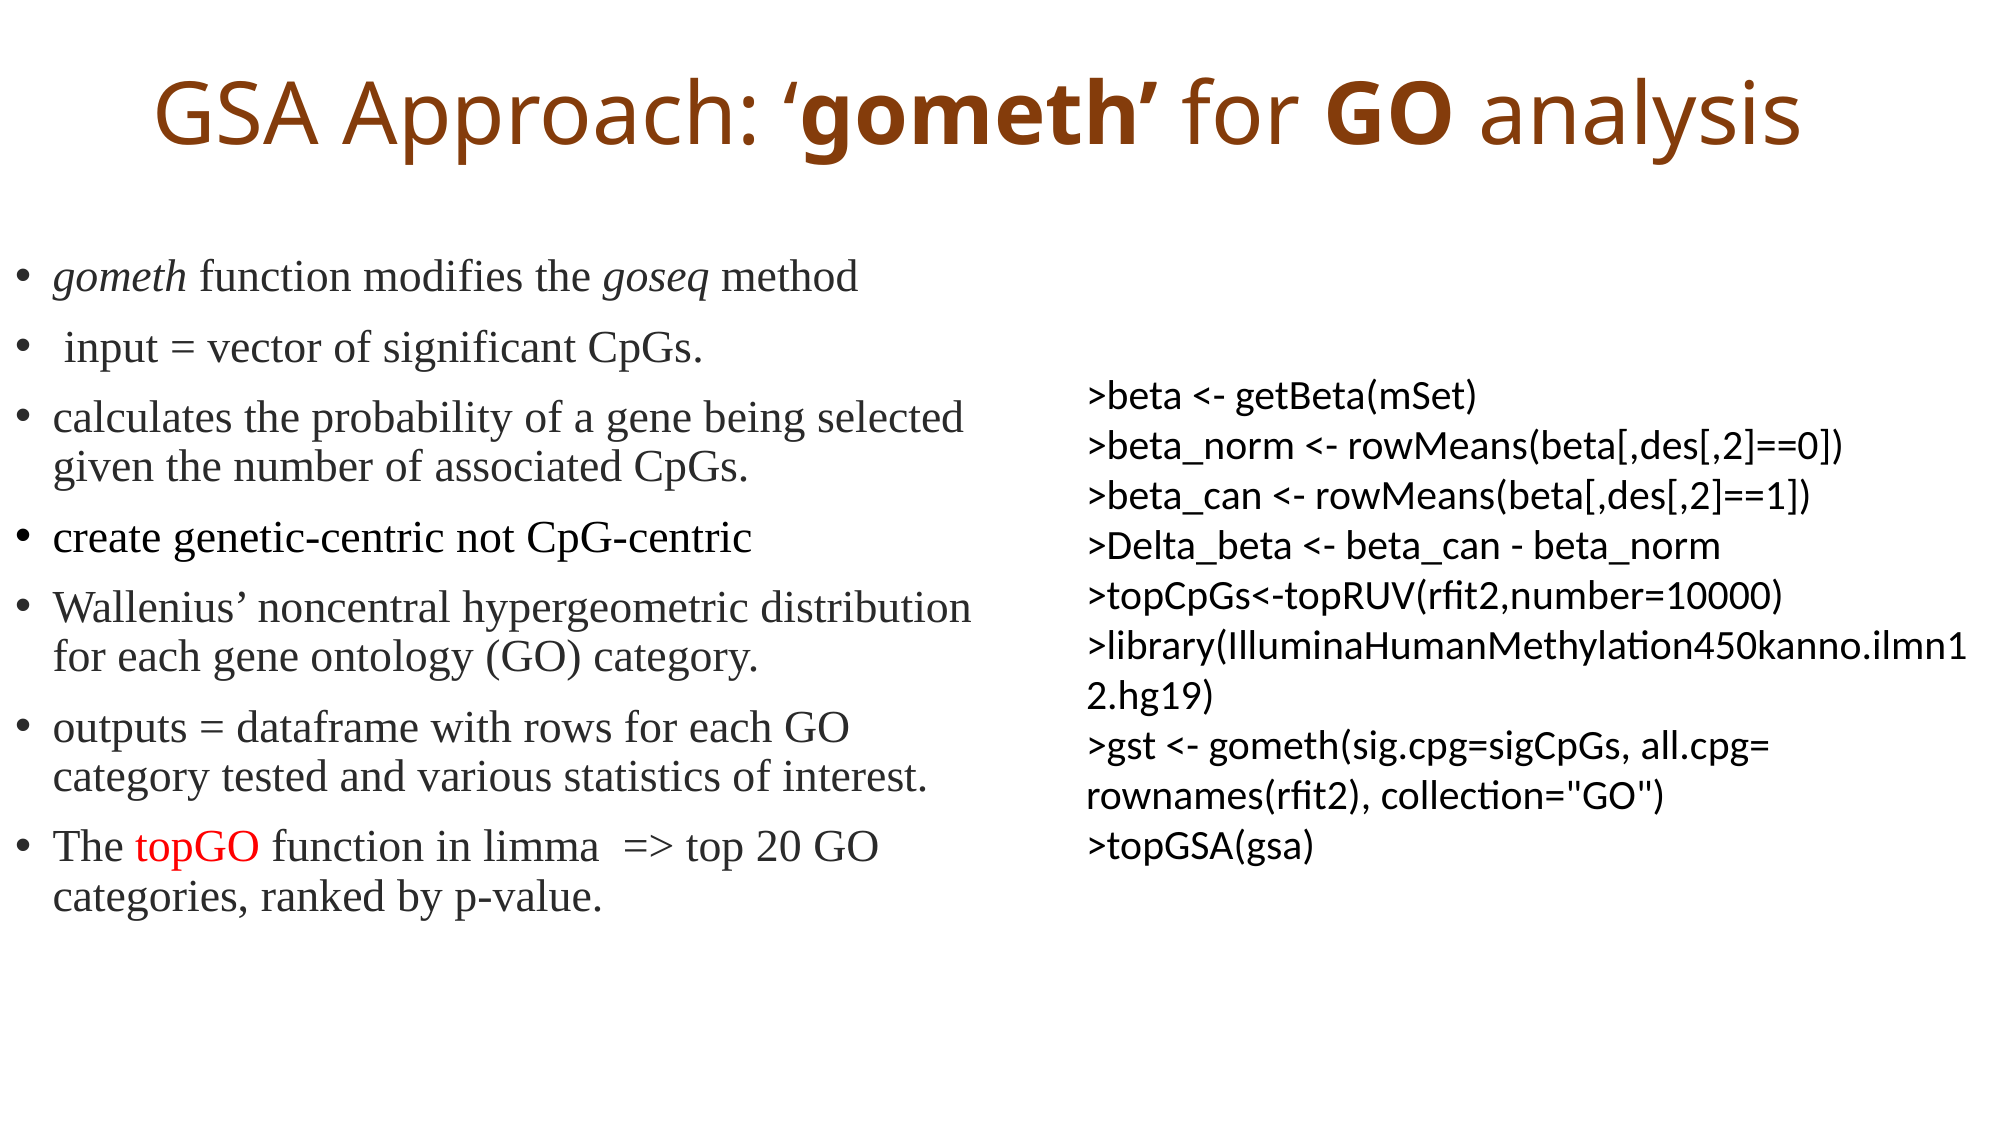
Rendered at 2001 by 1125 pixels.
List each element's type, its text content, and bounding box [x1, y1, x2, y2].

text_box >beta <- getBeta(mSet) >beta_norm <- rowMeans(beta[,des[,2]==0]) >beta_can <- rowMeans(beta[,des[,2]==1]) >Delta_beta <- beta_can - beta_norm >topCpGs<-topRUV(rfit2,number=10000) >library(IlluminaHumanMethylation450kanno.ilmn12.hg19) >gst <- gometh(sig.cpg=sigCpGs, all.cpg= rownames(rfit2), collection="GO") >topGSA(gsa) [1071, 310, 2000, 875]
title GSA Approach: ‘gometh’ for GO analysis [137, 59, 1863, 278]
list gometh function modifies the goseq method input = vector of significant CpGs. calculates the probability of a gene being selected given the number of associated CpGs. create genetic-centric not CpG-centric Wallenius’ noncentral hypergeometric distribution for each gene ontology (GO) category. outputs = dataframe with rows for each GO category tested and various statistics of interest. The topGO function in limma => top 20 GO categories, ranked by p-value. [0, 244, 1000, 1125]
